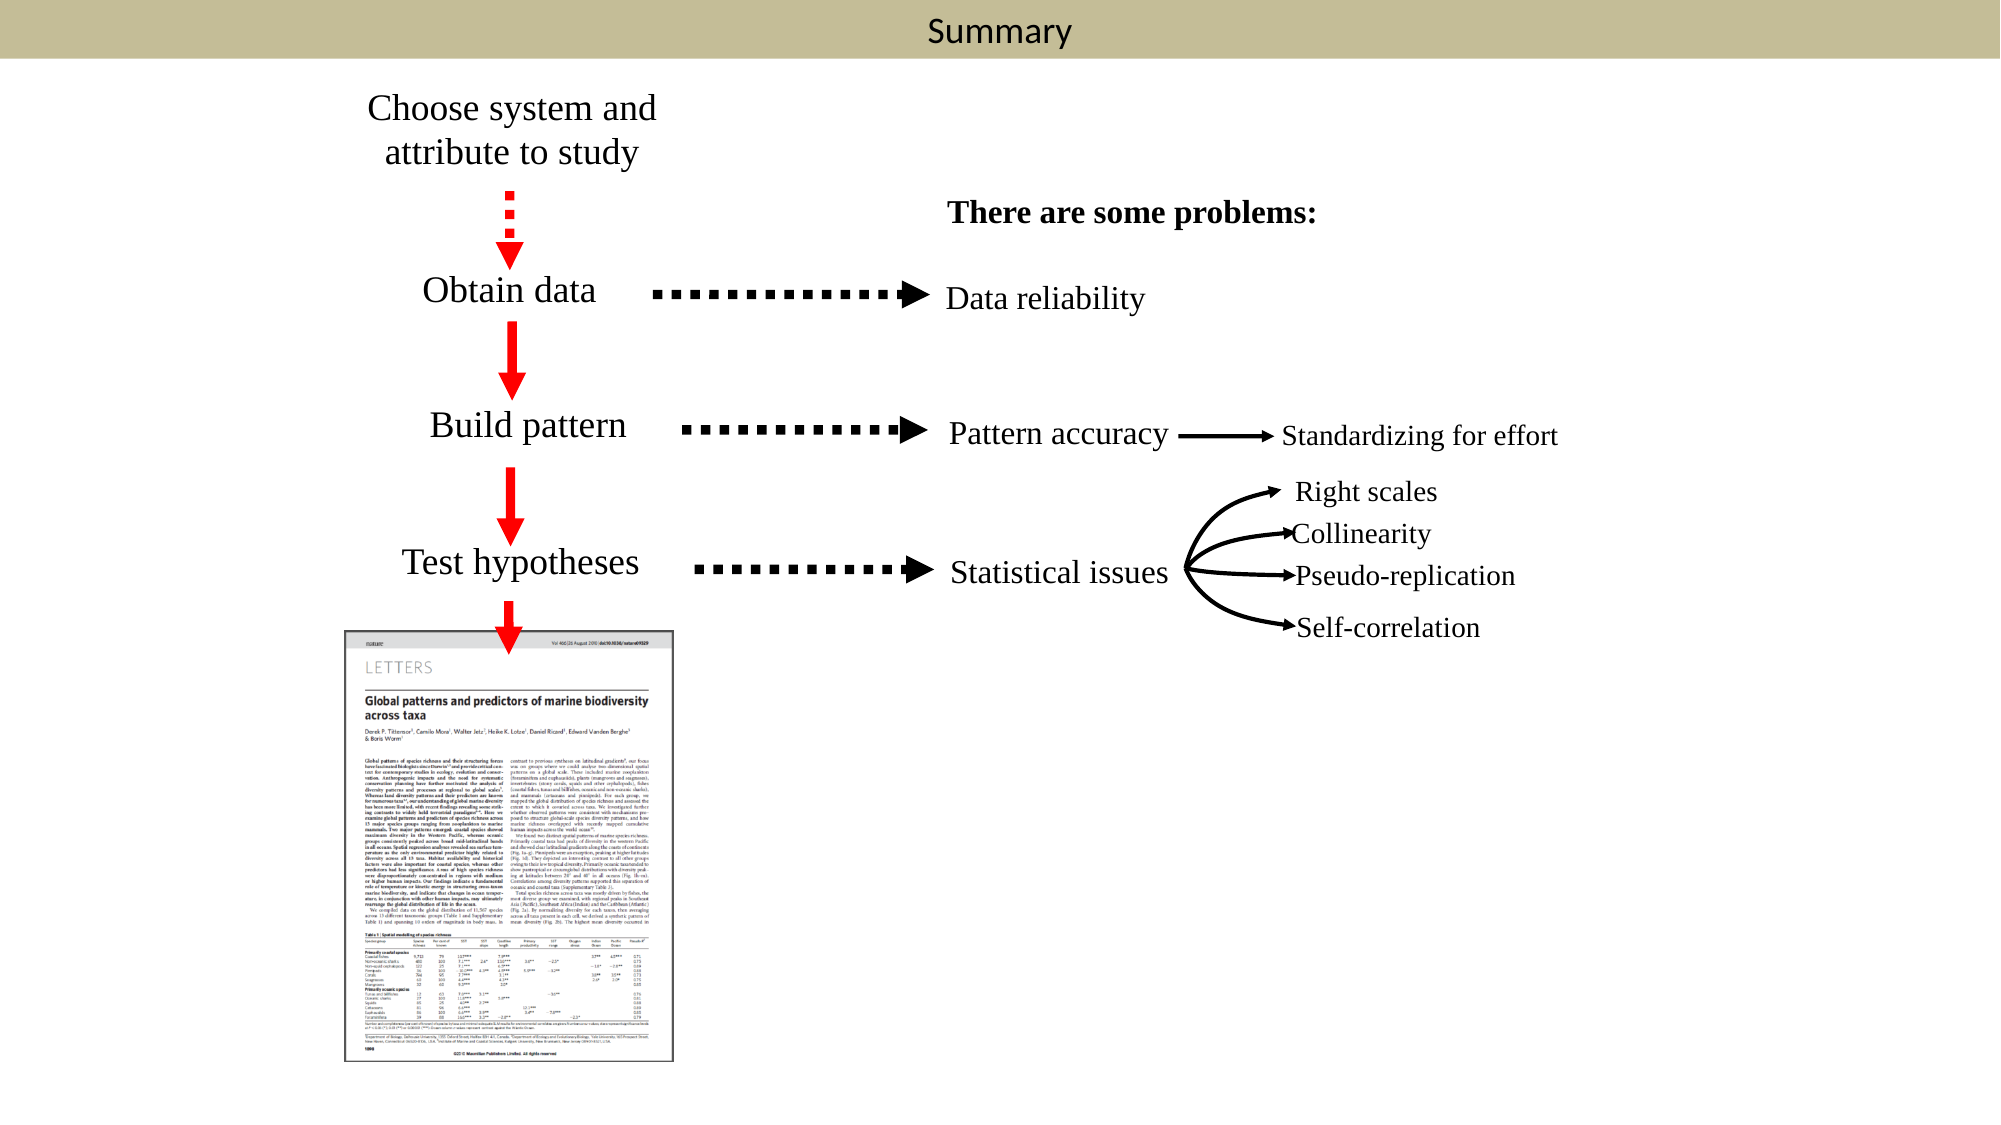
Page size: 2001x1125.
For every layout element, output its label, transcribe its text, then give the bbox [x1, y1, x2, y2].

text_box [694, 542, 1179, 599]
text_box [1178, 408, 1575, 460]
text_box [505, 321, 519, 401]
text_box Choose system and attribute to study [312, 75, 712, 180]
text_box Obtain data [407, 257, 612, 318]
text_box [504, 467, 517, 547]
picture [343, 629, 674, 1063]
text_box [503, 257, 516, 271]
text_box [652, 267, 1164, 324]
text_box Summary [0, 0, 2000, 59]
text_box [681, 403, 1187, 460]
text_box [1185, 464, 1454, 546]
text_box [1185, 548, 1532, 600]
text_box There are some problems: [932, 182, 1333, 238]
text_box Build pattern [414, 392, 642, 453]
text_box Test hypotheses [386, 529, 655, 590]
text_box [1186, 506, 1448, 569]
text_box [1185, 607, 1497, 652]
